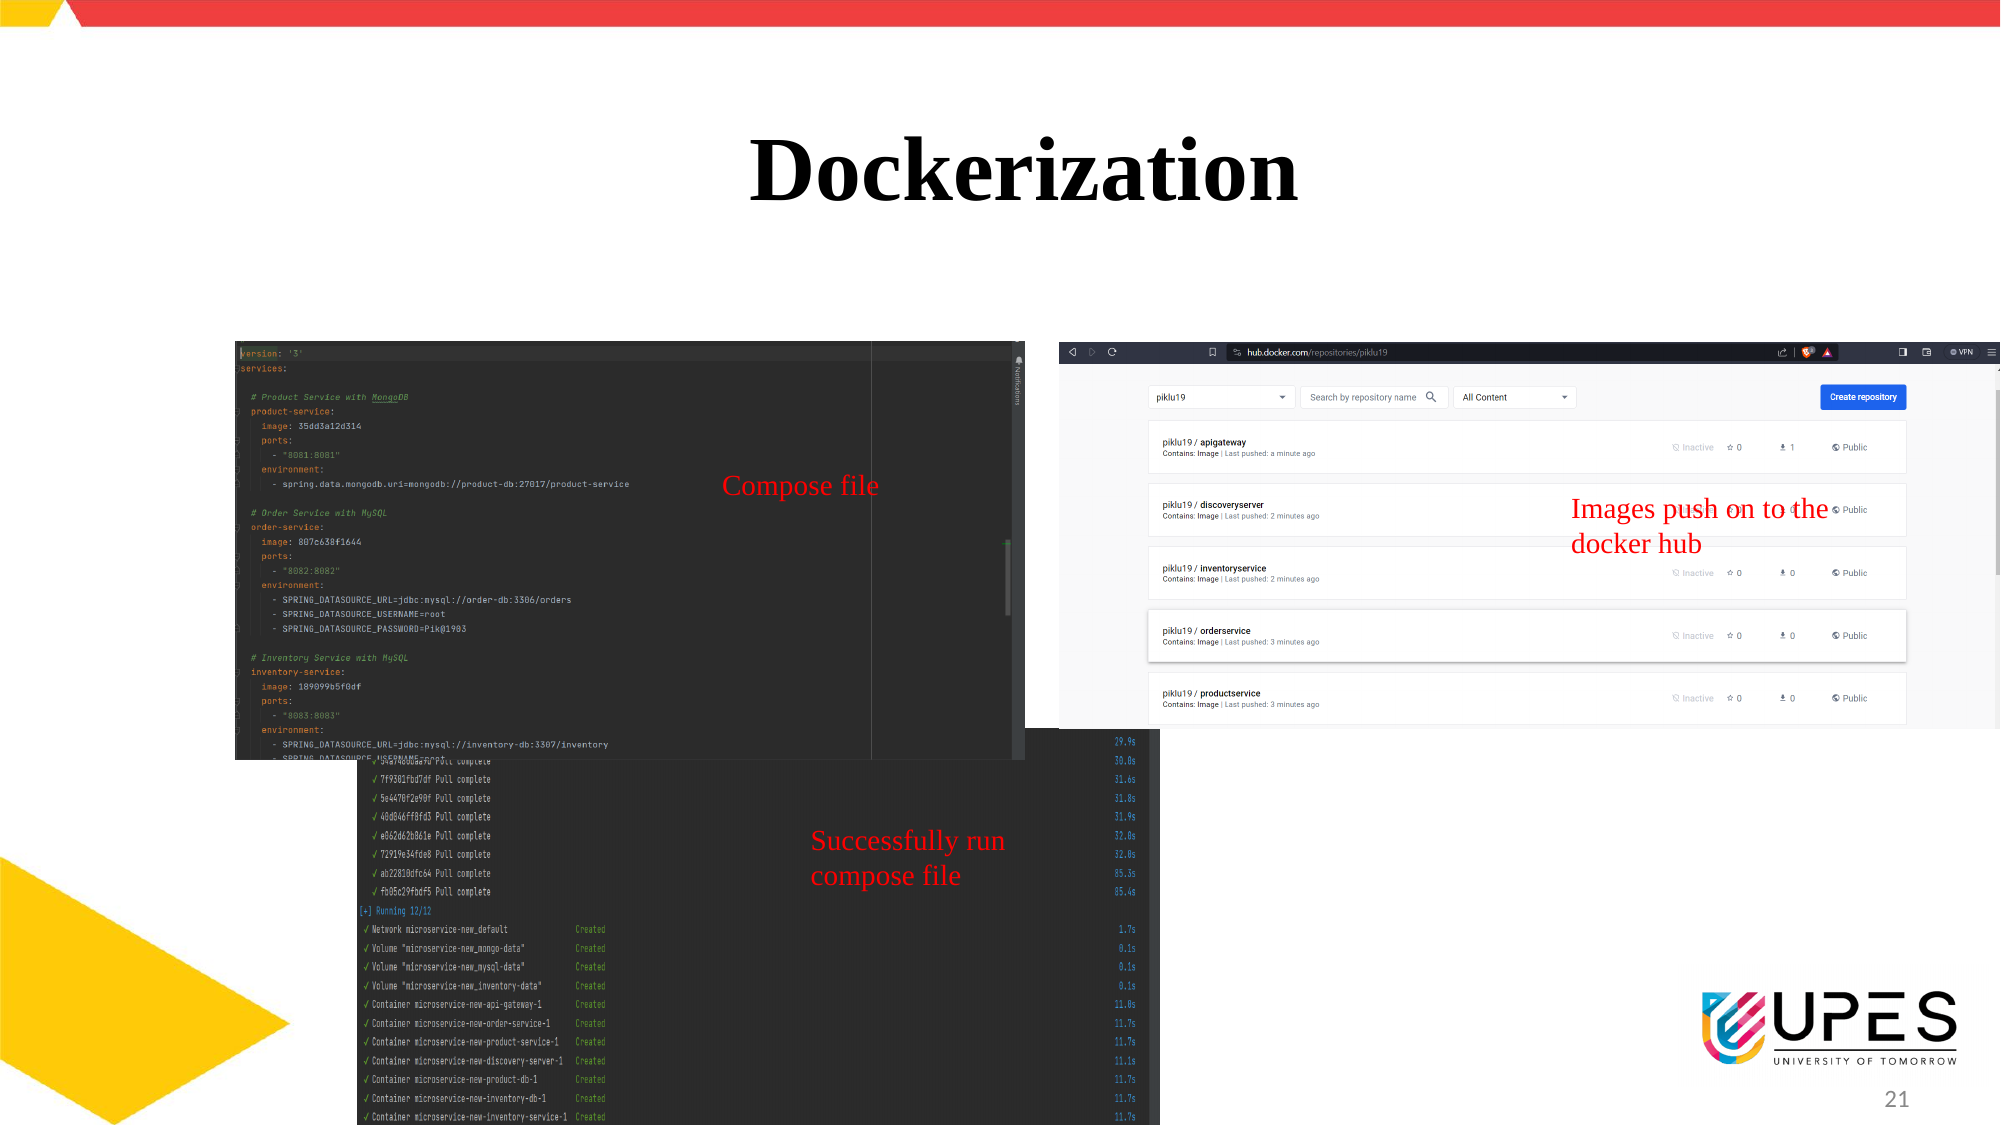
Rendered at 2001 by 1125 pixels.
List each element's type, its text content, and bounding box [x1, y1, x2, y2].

picture [0, 0, 2001, 1125]
list [125, 287, 1925, 1030]
title Dockerization [125, 70, 1925, 258]
